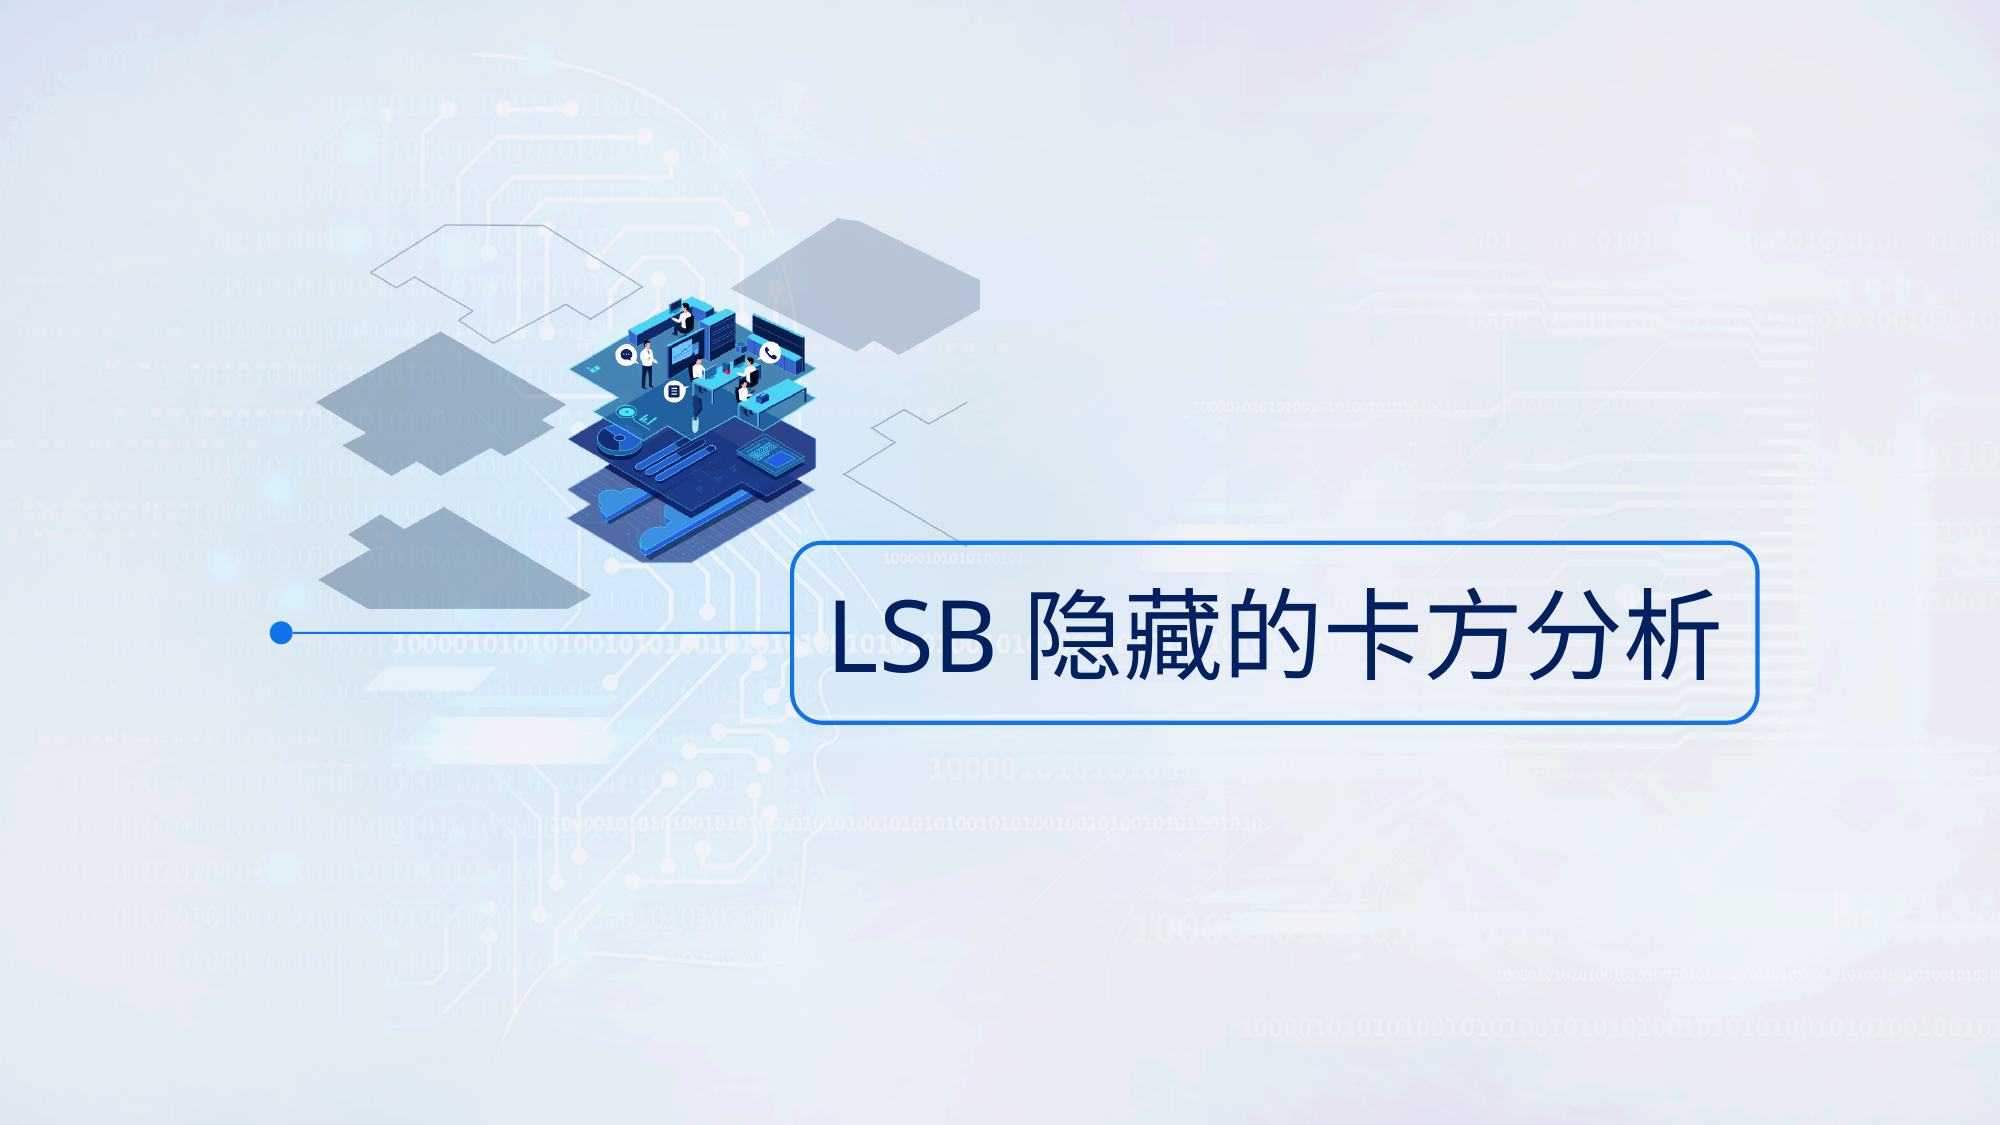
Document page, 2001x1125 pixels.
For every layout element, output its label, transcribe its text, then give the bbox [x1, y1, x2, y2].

text_box LSB隐藏的卡方分析 [791, 541, 1759, 724]
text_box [269, 621, 793, 645]
picture [0, 0, 2000, 1125]
